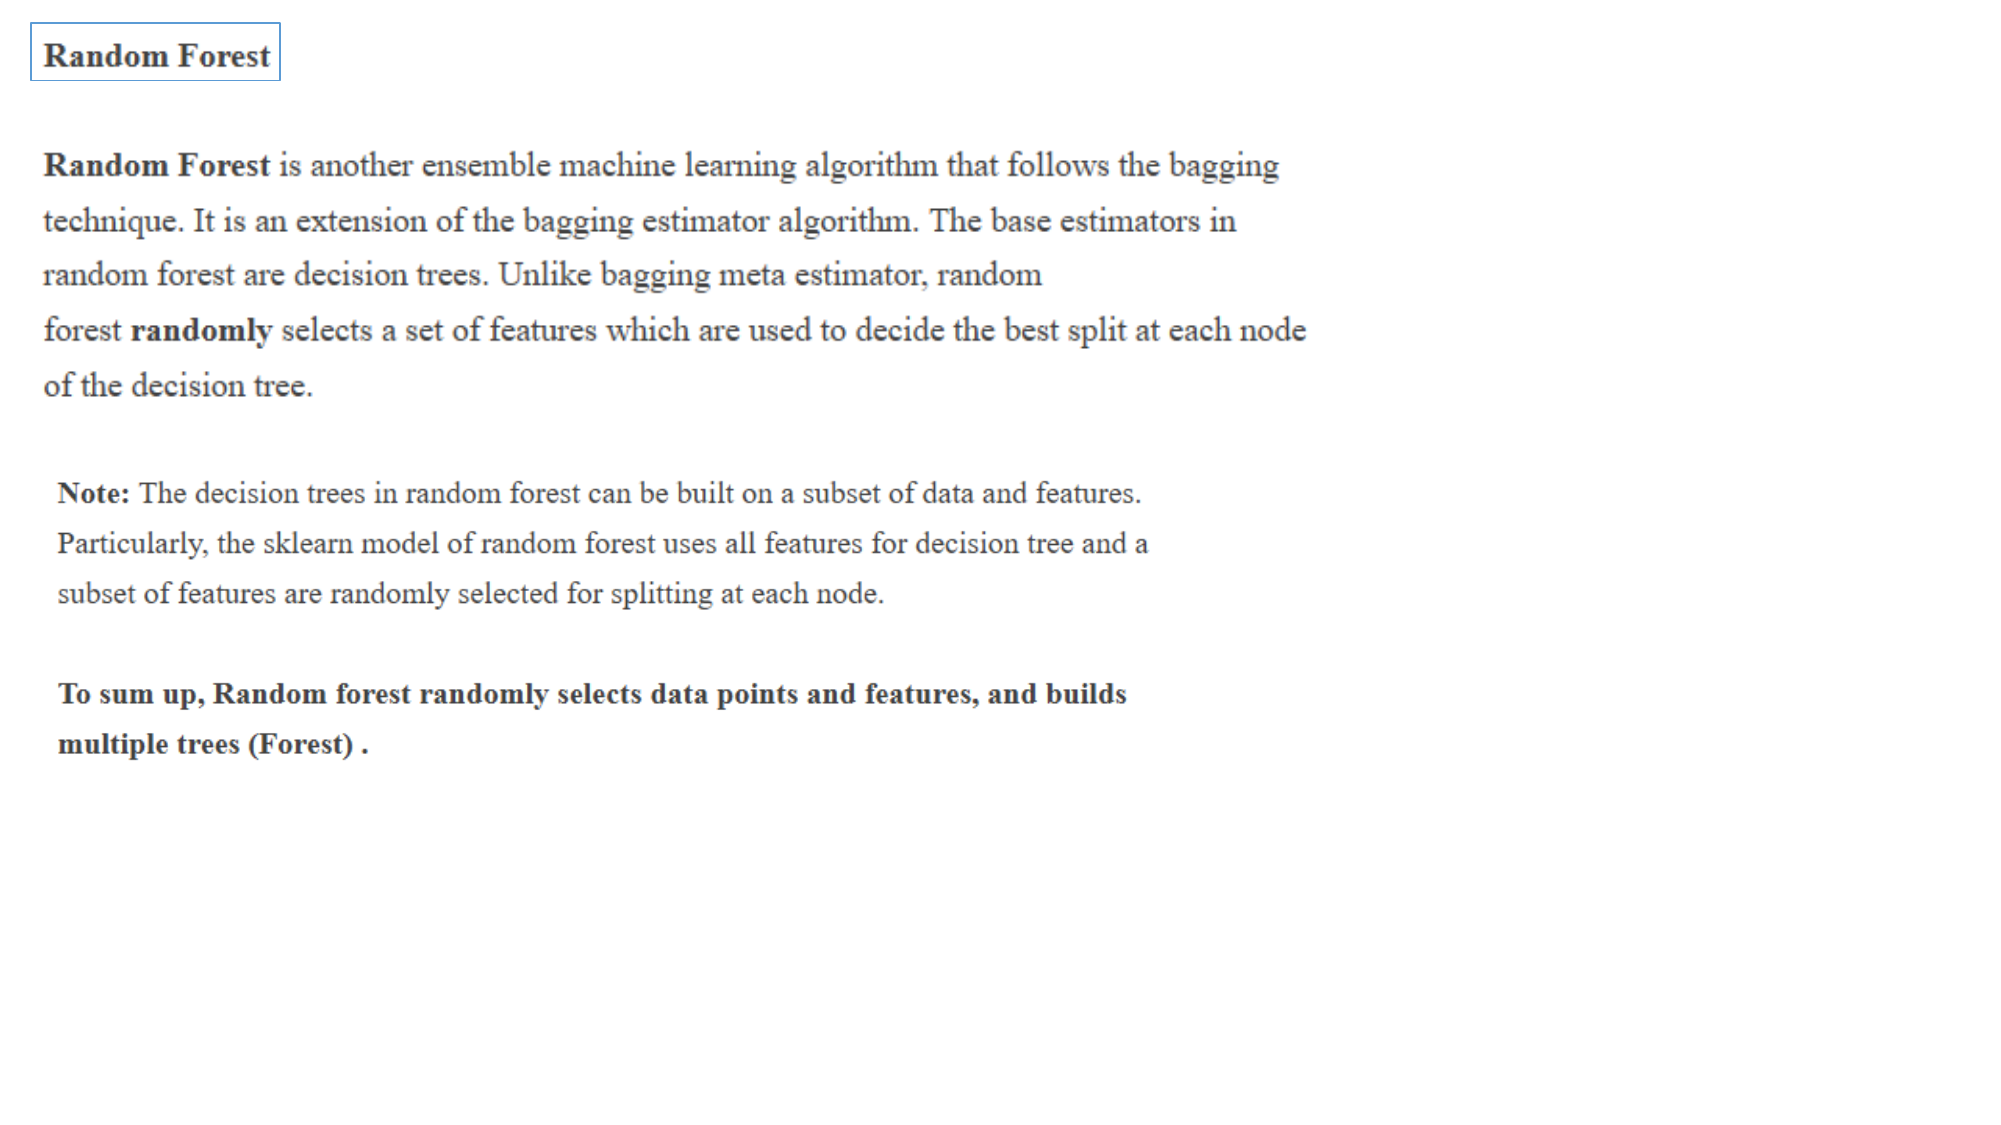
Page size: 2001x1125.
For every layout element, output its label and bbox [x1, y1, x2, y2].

picture [31, 450, 1195, 768]
picture [26, 25, 1331, 416]
